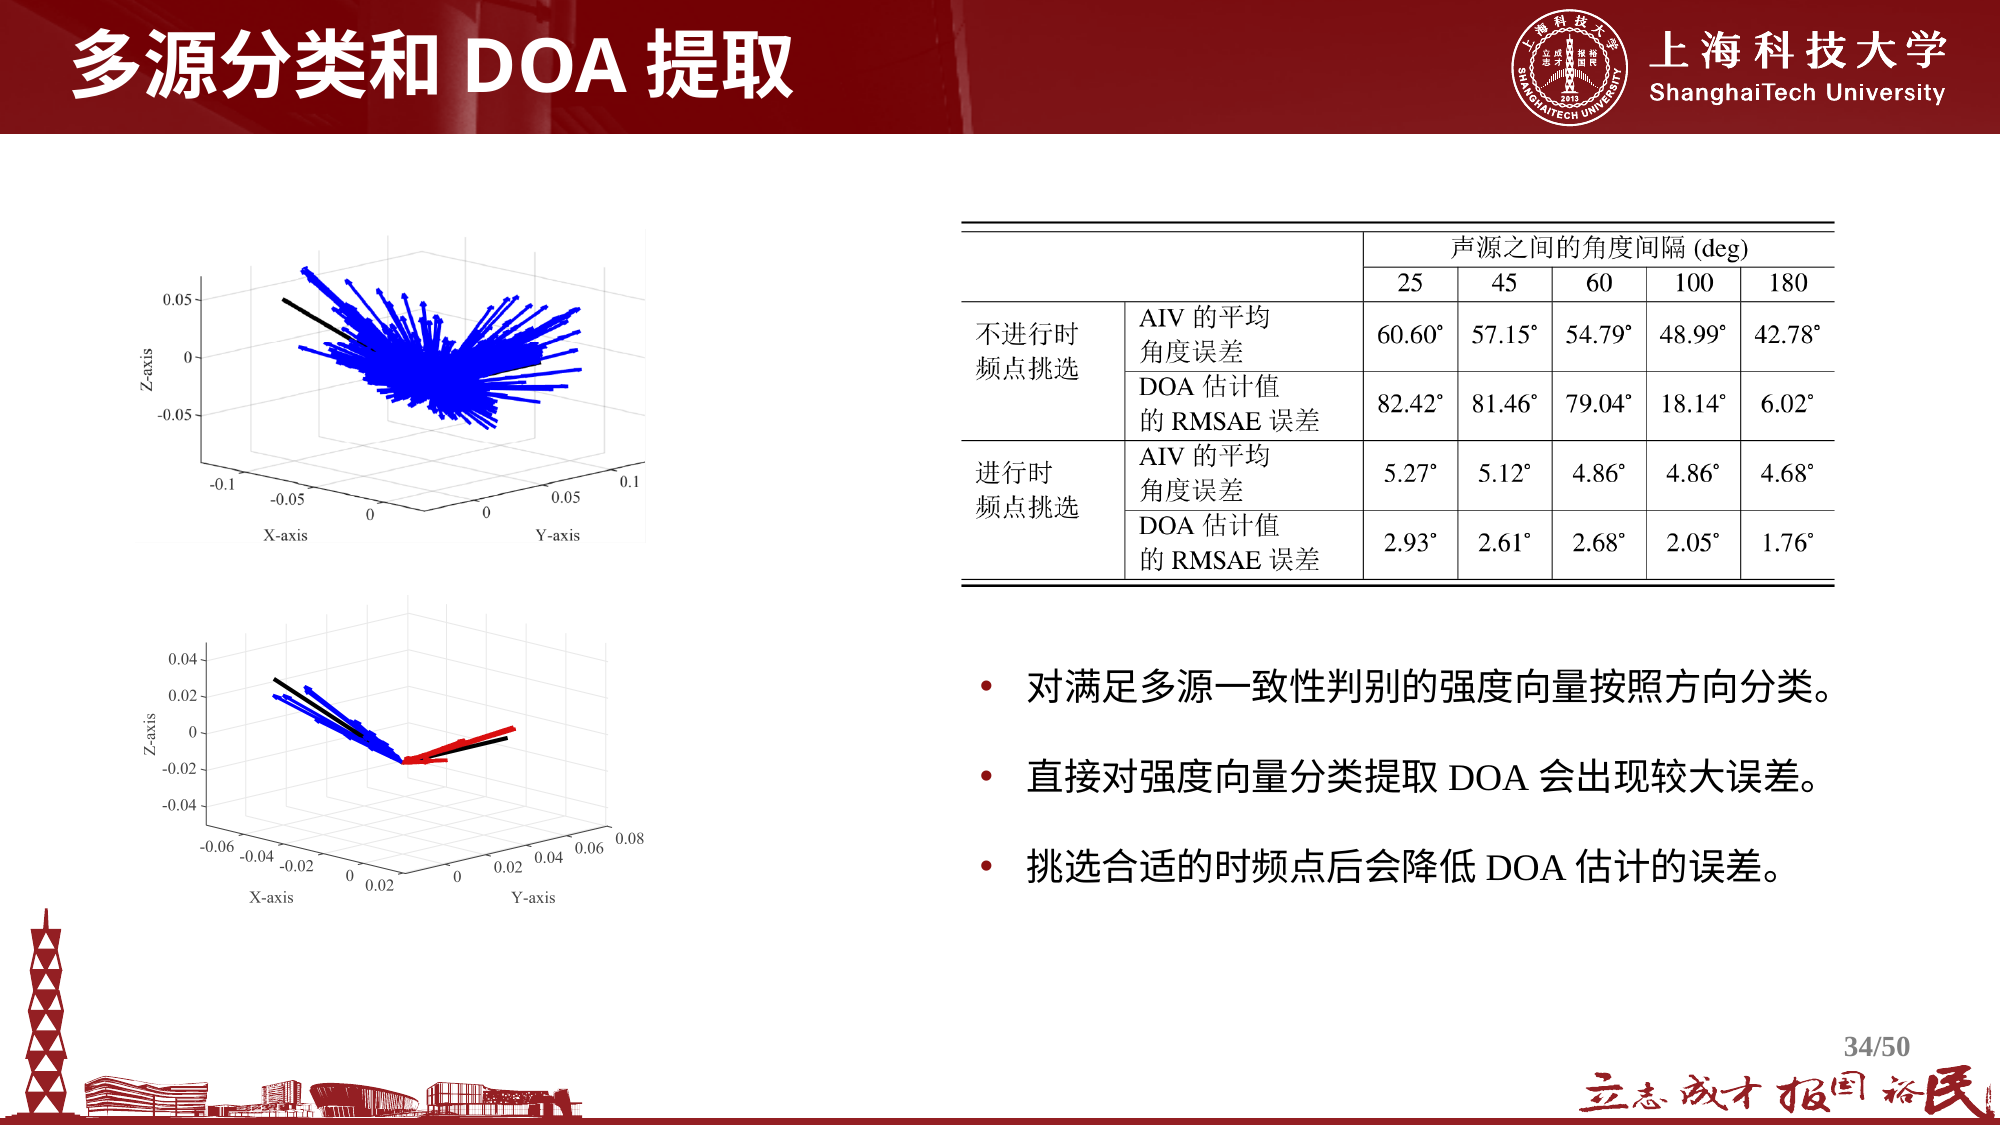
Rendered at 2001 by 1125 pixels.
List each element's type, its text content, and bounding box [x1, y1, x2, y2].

picture [942, 206, 1846, 596]
slide_number 34/50 [1476, 1014, 1926, 1075]
picture [135, 229, 646, 543]
text_box 对满足多源一致性判别的强度向量按照方向分类。 直接对强度向量分类提取DOA会出现较大误差。 挑选合适的时频点后会降低DOA估计的误差。 [965, 655, 1846, 896]
title 多源分类和DOA提取 [53, 16, 1477, 121]
picture [137, 595, 646, 908]
